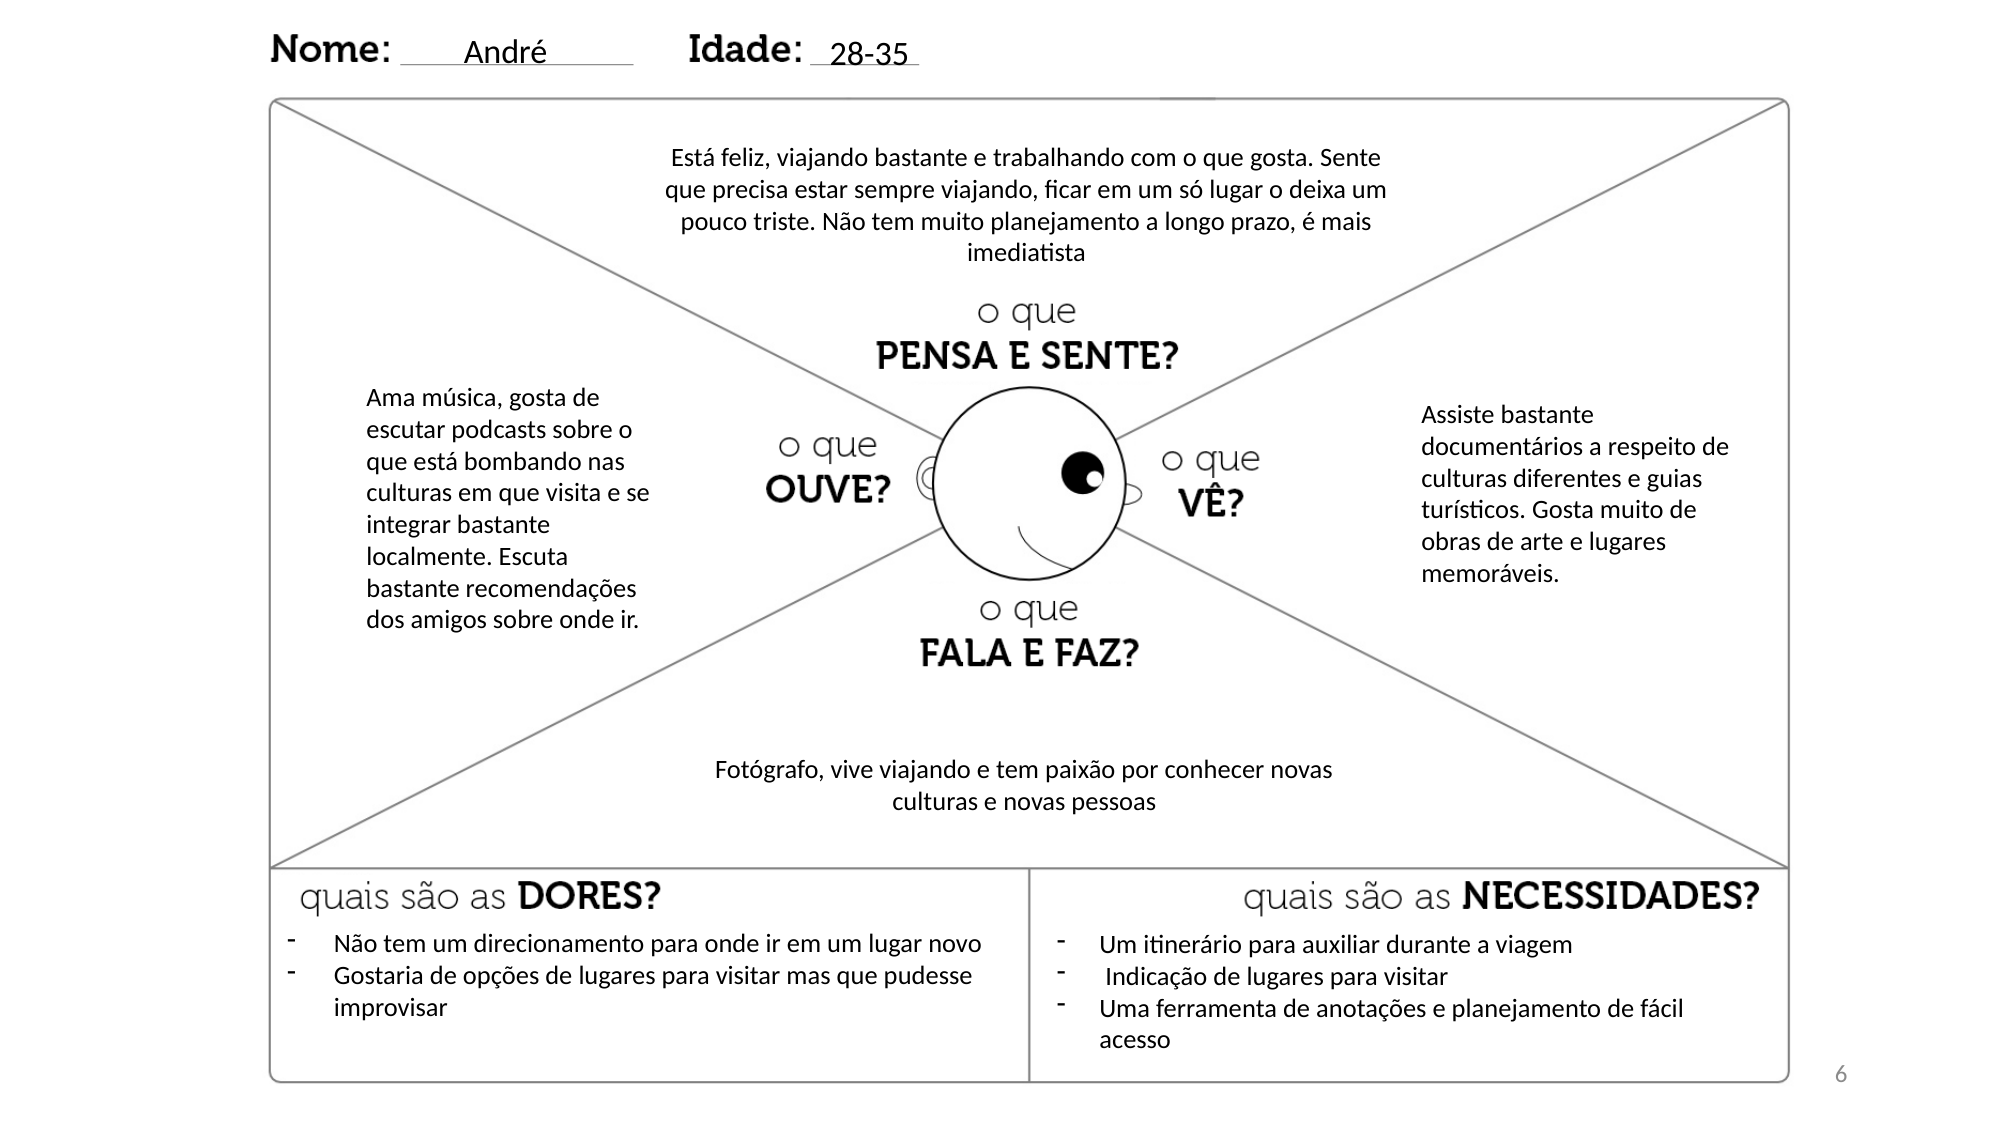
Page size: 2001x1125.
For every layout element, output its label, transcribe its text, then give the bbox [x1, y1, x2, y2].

slide_number 6 [1819, 1042, 1863, 1103]
picture [227, 0, 1819, 1125]
